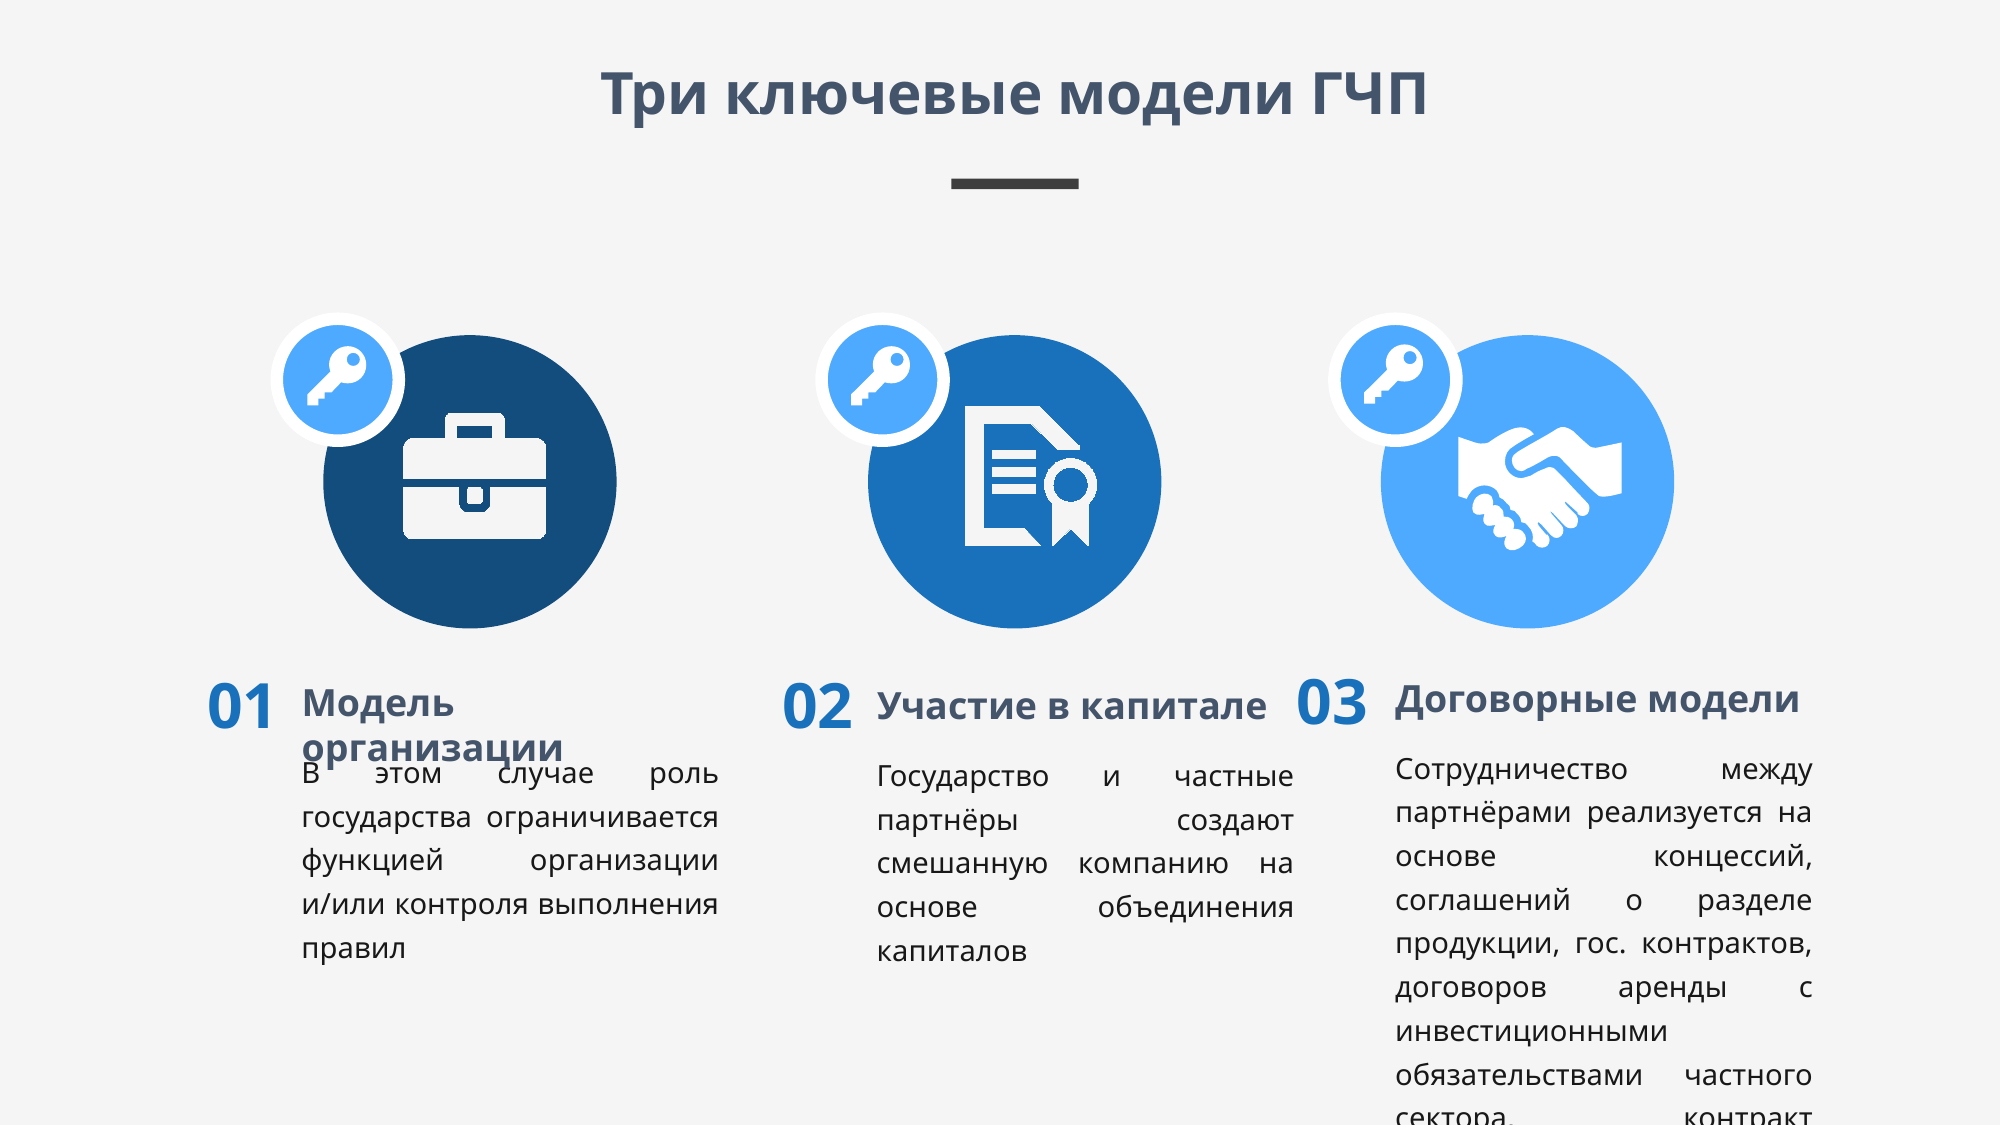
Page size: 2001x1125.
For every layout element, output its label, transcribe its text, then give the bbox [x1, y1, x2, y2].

text_box [403, 487, 546, 539]
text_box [1395, 674, 1814, 1051]
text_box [876, 682, 1295, 882]
text_box 03 [1269, 658, 1412, 741]
text_box [403, 413, 546, 479]
text_box [1458, 427, 1590, 548]
text_box [951, 178, 1079, 190]
text_box [868, 335, 1162, 629]
text_box [1472, 493, 1526, 551]
text_box [821, 318, 944, 441]
text_box [307, 346, 367, 406]
text_box В этом случае роль государства ограничивается функцией организации и/или контроля выполнения правил [301, 769, 720, 964]
text_box [276, 318, 399, 441]
text_box 01 [179, 662, 323, 745]
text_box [965, 406, 1097, 546]
text_box [1380, 335, 1675, 629]
text_box 02 [754, 662, 898, 745]
text_box [851, 346, 910, 406]
text_box [1334, 318, 1457, 441]
text_box [323, 335, 617, 629]
text_box Три ключевые модели ГЧП [165, 57, 1865, 151]
text_box [1511, 427, 1622, 497]
text_box Модель организации [301, 678, 720, 769]
text_box [1364, 344, 1423, 404]
